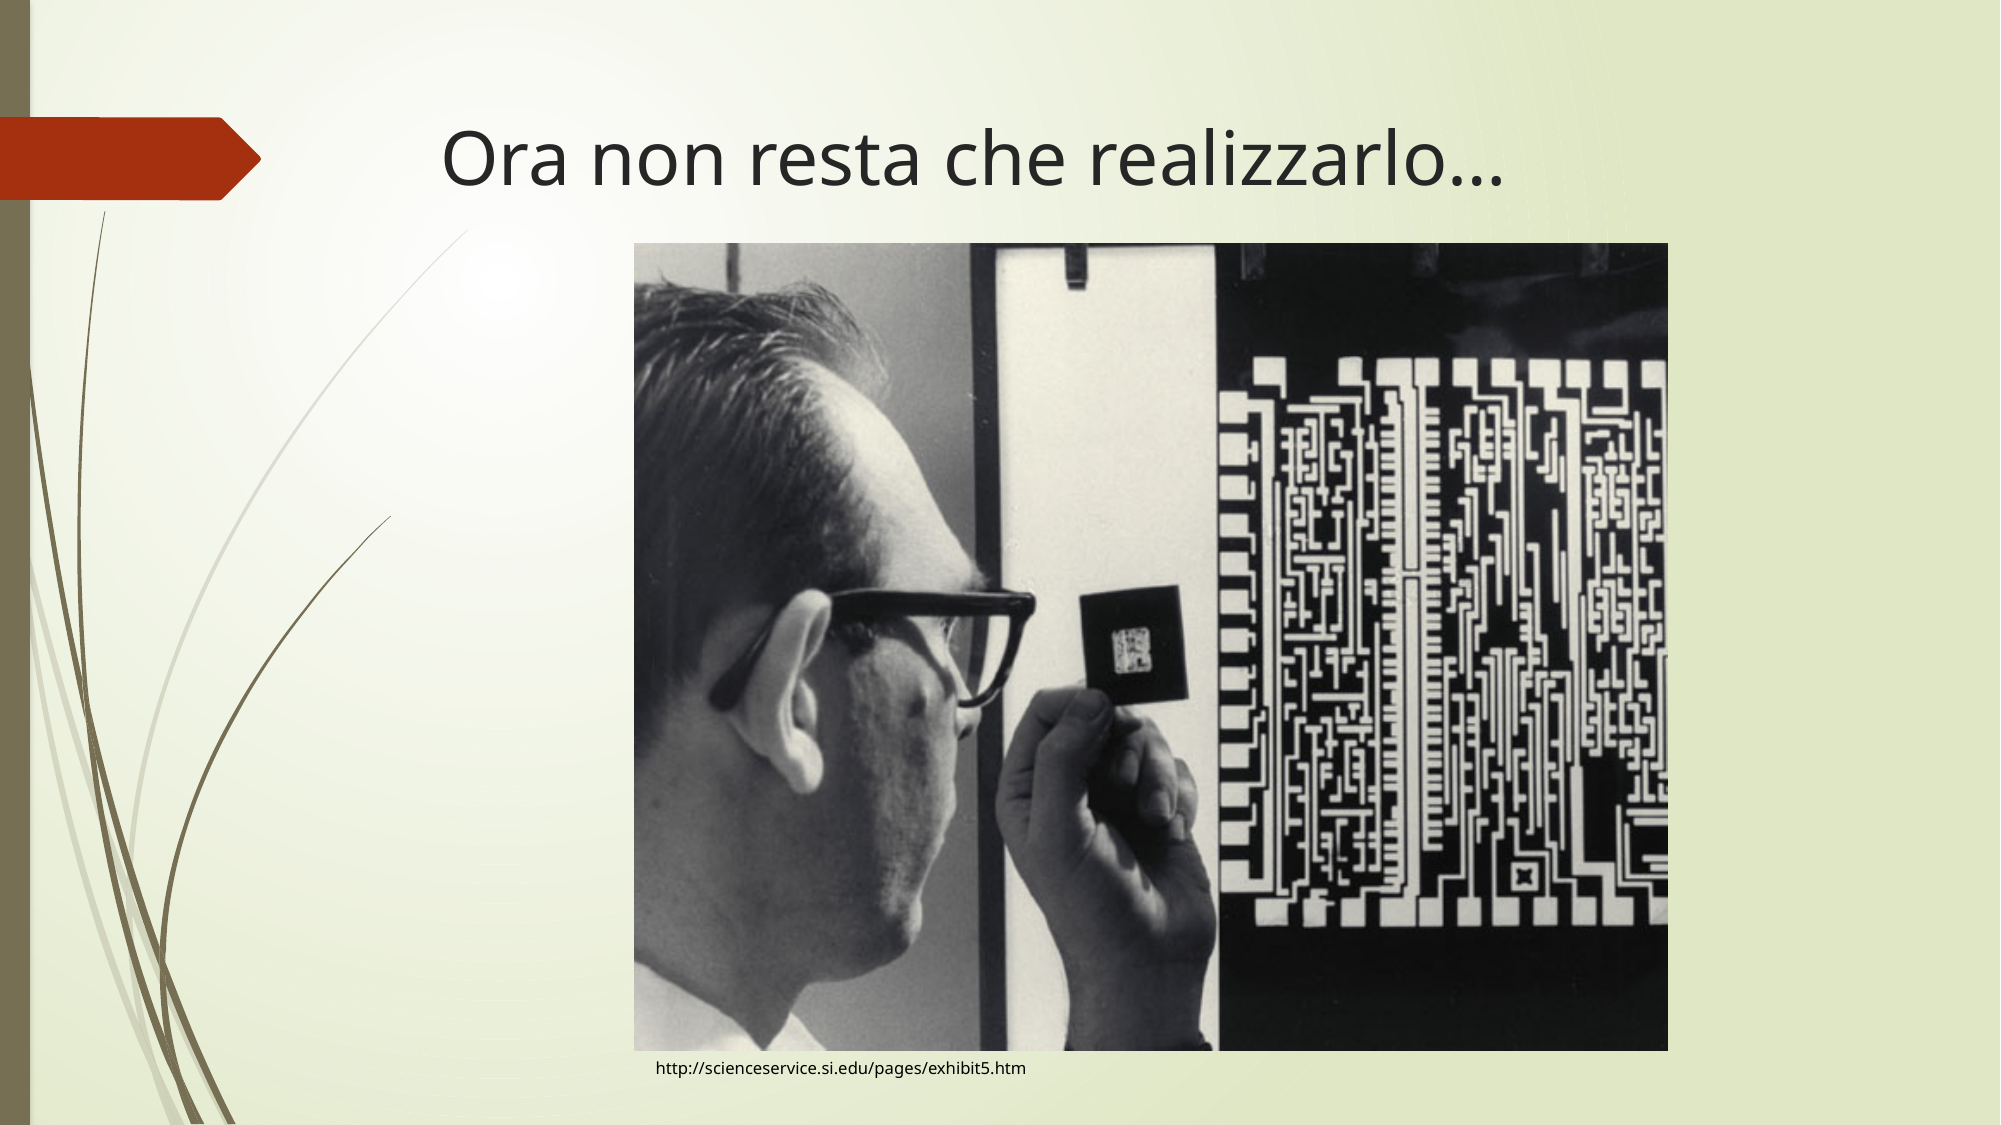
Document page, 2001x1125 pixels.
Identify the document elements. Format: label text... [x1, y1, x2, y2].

text_box http://scienceservice.si.edu/pages/exhibit5.htm [640, 1060, 1166, 1086]
title Ora non resta che realizzarlo… [425, 102, 1888, 313]
picture [634, 242, 1669, 1052]
